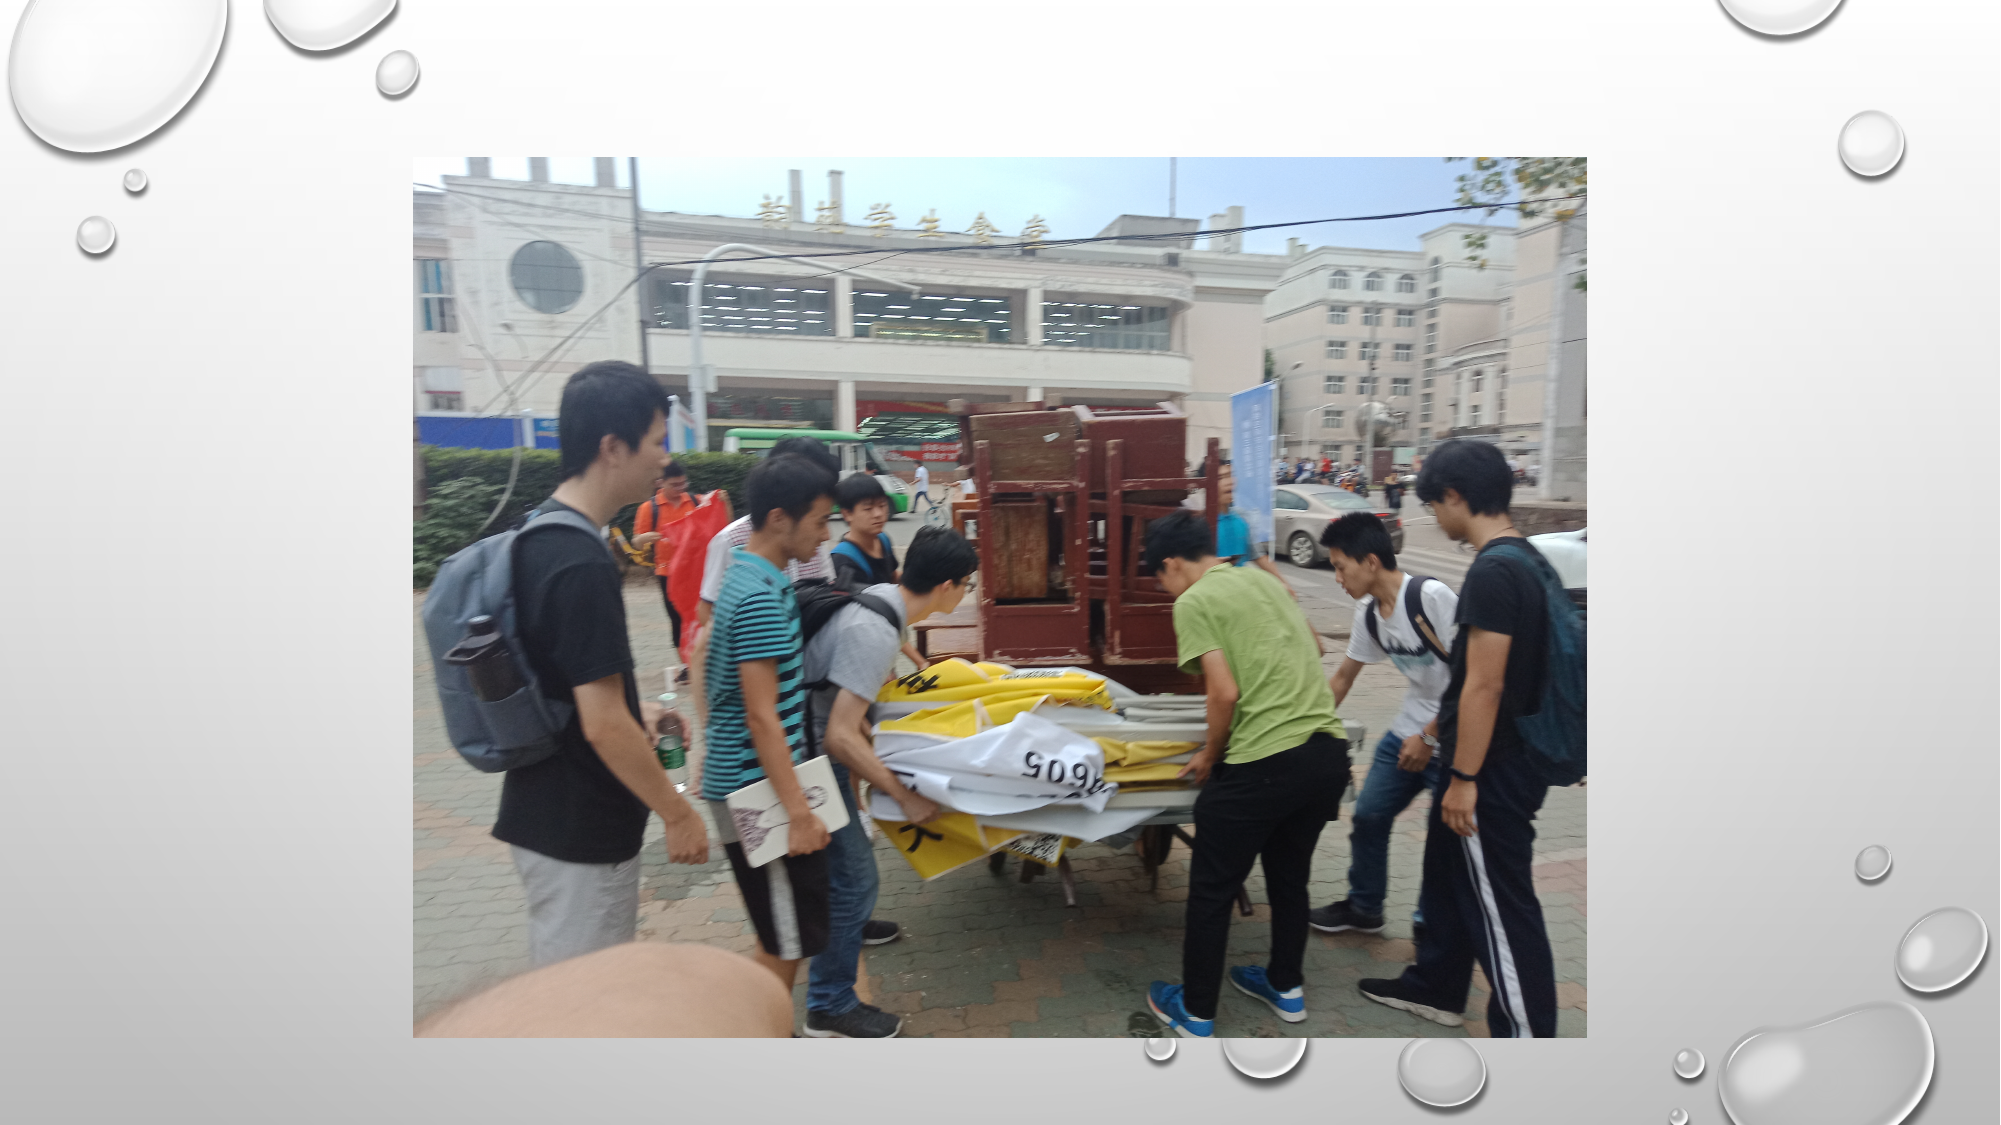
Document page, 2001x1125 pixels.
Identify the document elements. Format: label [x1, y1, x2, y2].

list [413, 157, 1587, 1039]
picture [0, 0, 2000, 1125]
